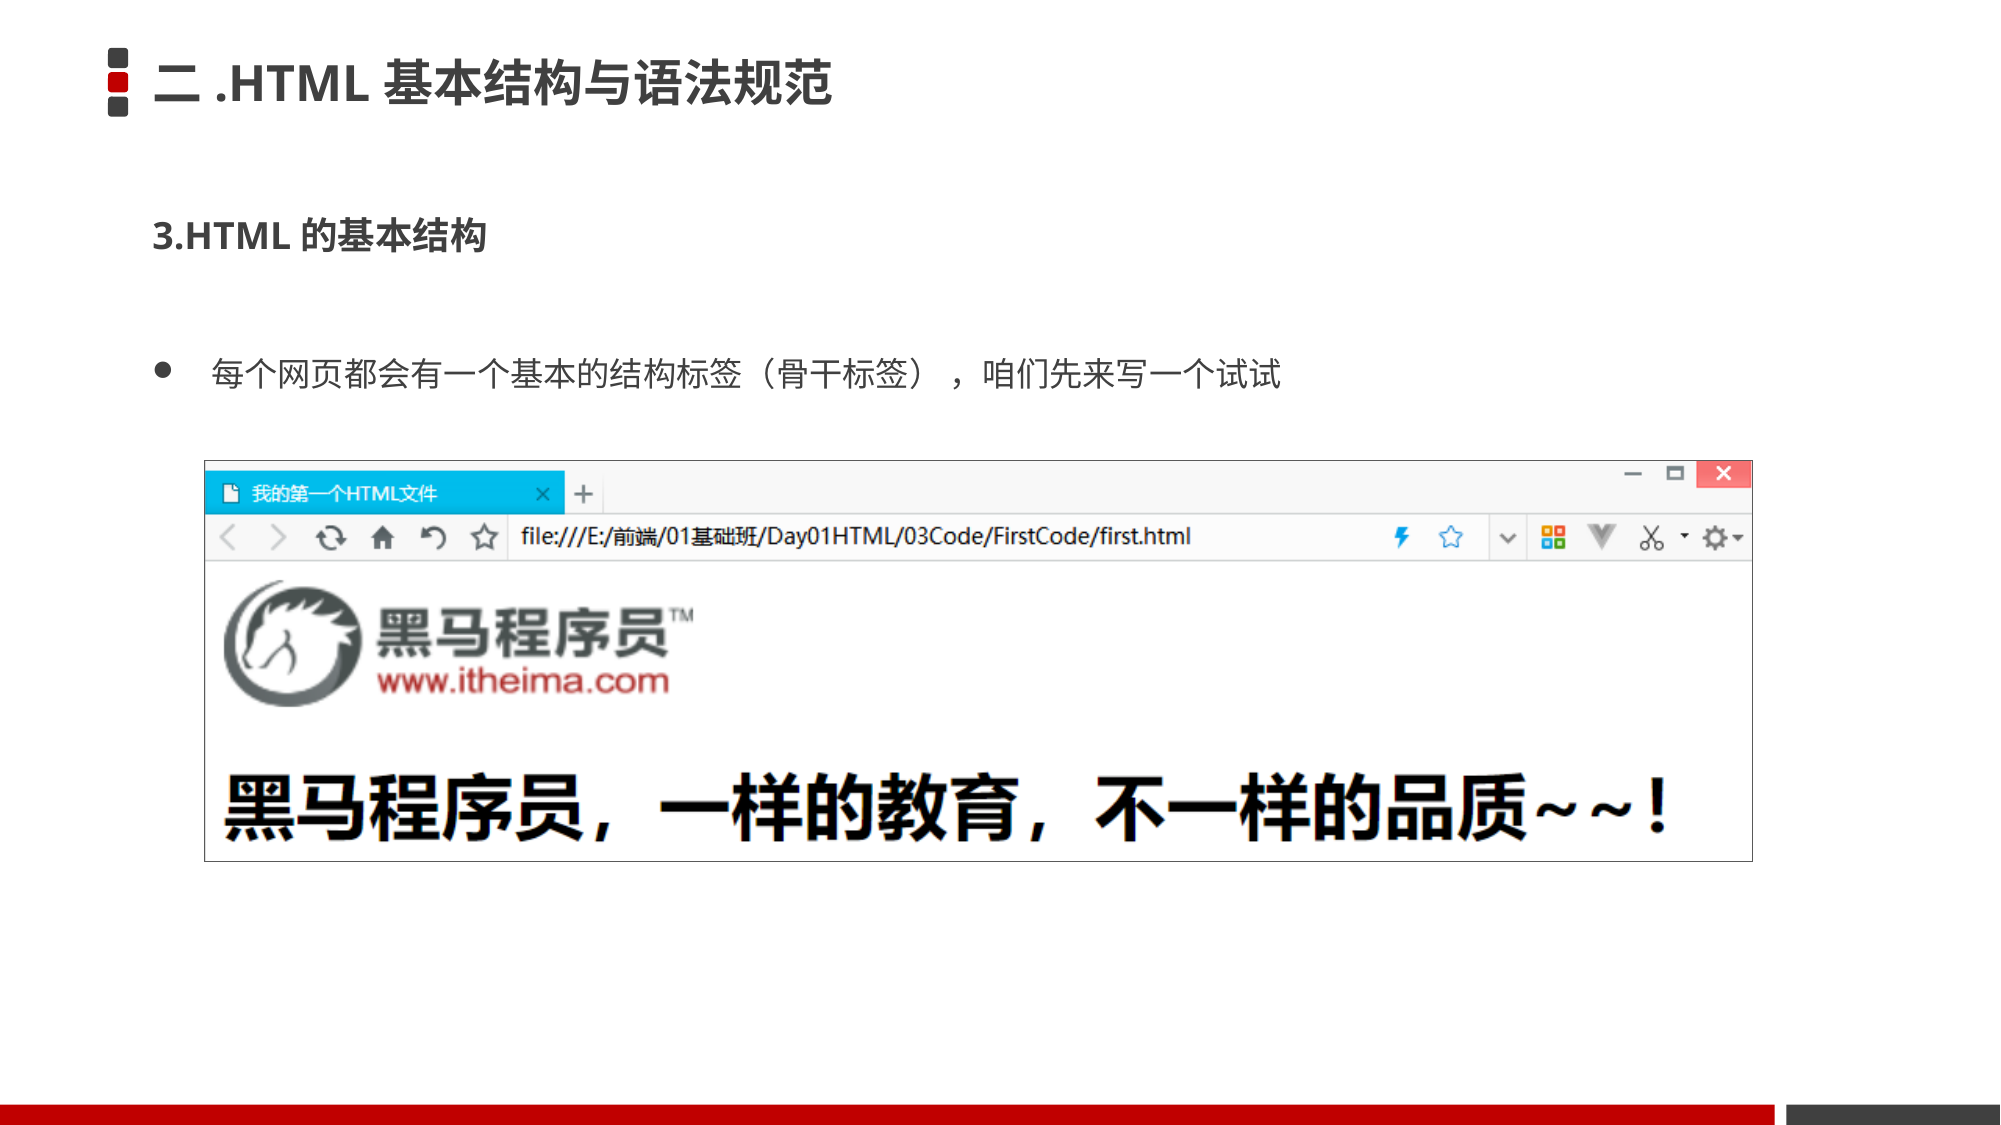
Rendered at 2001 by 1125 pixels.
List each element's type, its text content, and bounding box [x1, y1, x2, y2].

title 二.HTML基本结构与语法规范 [137, 38, 1577, 124]
picture [204, 460, 1753, 863]
list 3.HTML的基本结构 [137, 192, 1753, 277]
list 每个网页都会有一个基本的结构标签（骨干标签） ，咱们先来写一个试试 [137, 326, 1753, 412]
